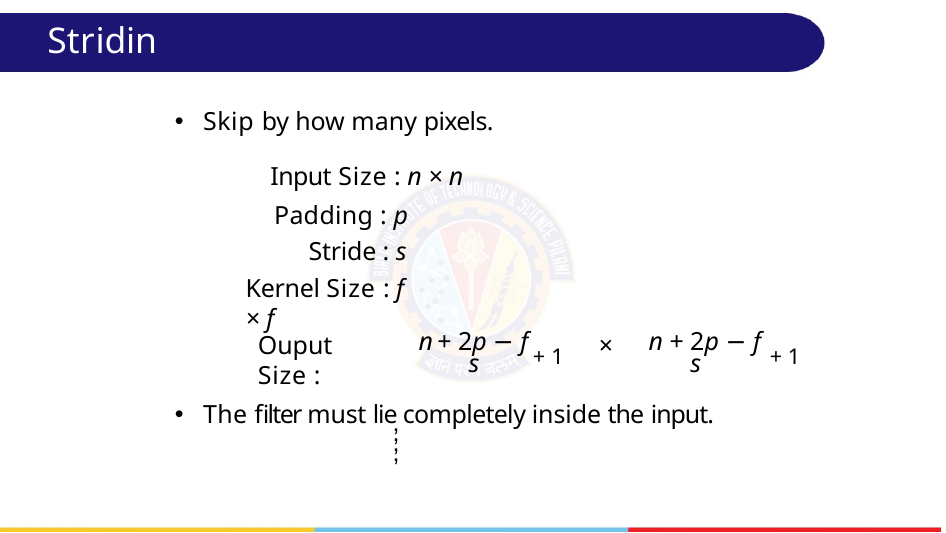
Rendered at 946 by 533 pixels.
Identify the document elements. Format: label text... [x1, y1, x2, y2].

text_box Padding : p Stride : s Kernel Size : f × f , , , , [243, 191, 809, 467]
text_box Skip by how many pixels. Input Size : n × n [172, 103, 561, 191]
text_box The filter must lie completely inside the input. [172, 396, 798, 429]
title Striding [45, 15, 172, 108]
picture [0, 13, 942, 532]
